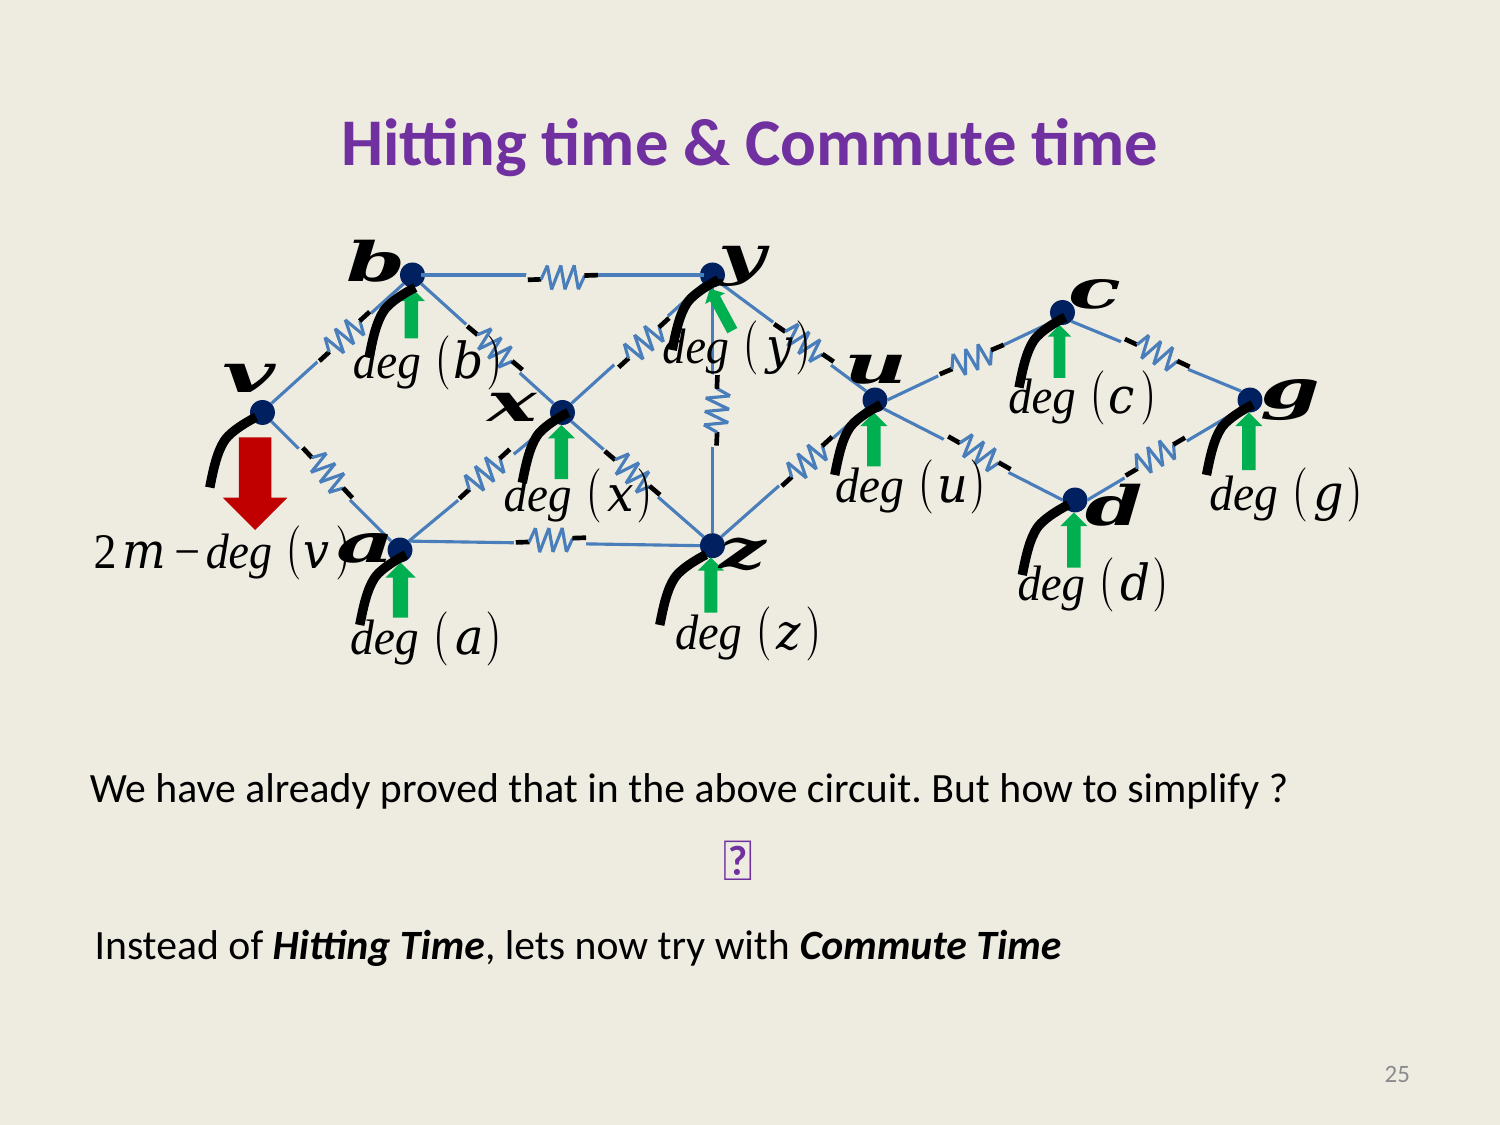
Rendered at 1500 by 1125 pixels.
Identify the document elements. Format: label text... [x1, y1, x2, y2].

title Hitting time & Commute time [75, 45, 1425, 233]
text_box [221, 226, 1326, 582]
text_box Instead of Hitting Time, lets now try with Commute Time [79, 910, 1077, 976]
text_box 🤔 [708, 814, 768, 900]
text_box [204, 283, 1259, 622]
slide_number 25 [1074, 1042, 1425, 1103]
